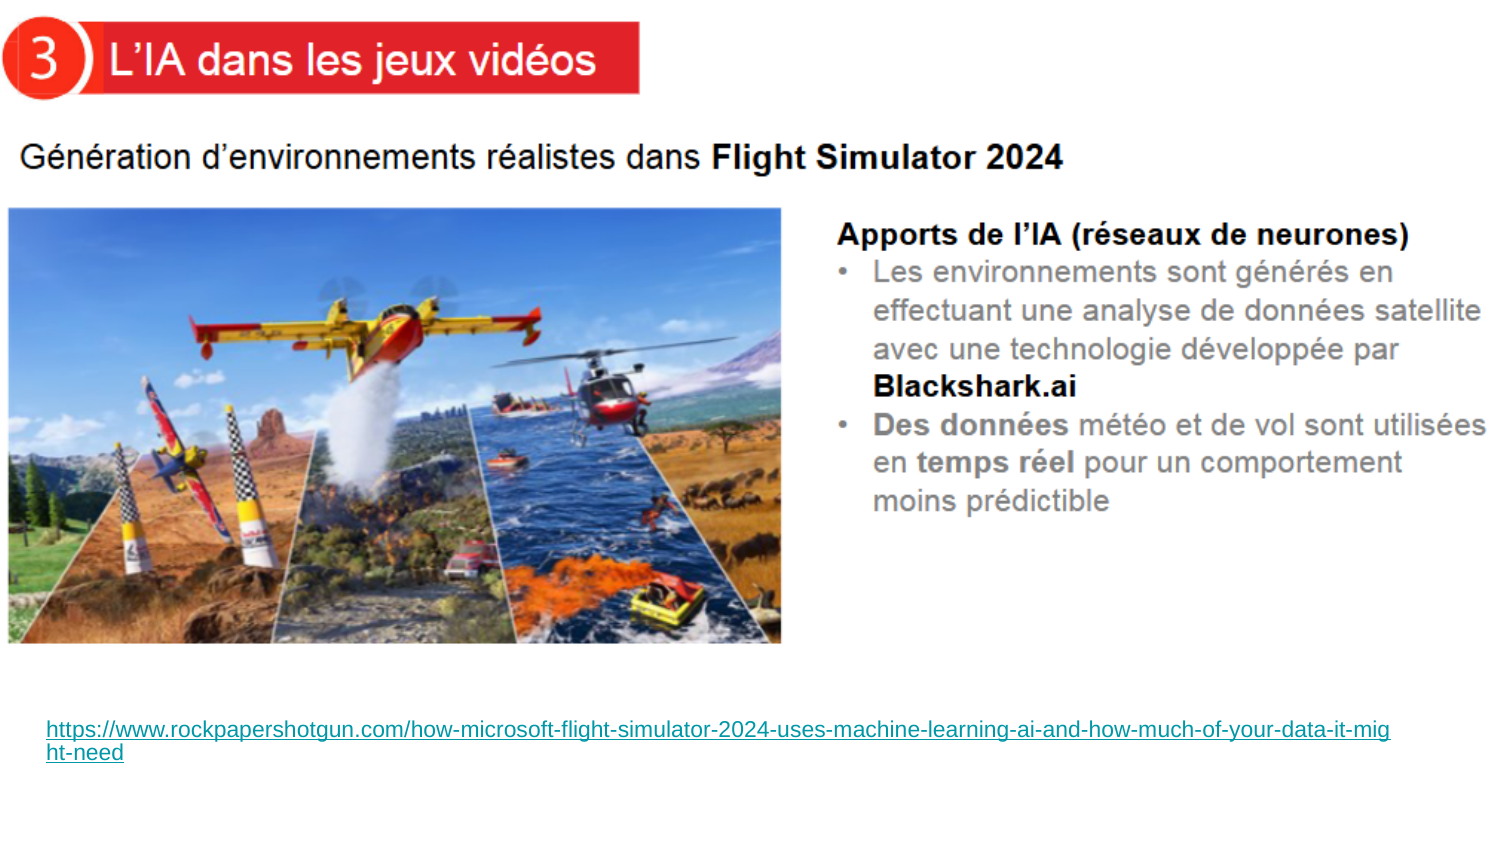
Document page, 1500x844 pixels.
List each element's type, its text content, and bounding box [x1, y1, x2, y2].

text_box https://www.rockpapershotgun.com/how-microsoft-flight-simulator-2024-uses-machine-learning-ai-and-how-much-of-your-data-it-might-need [31, 707, 1416, 778]
picture [0, 10, 1500, 678]
